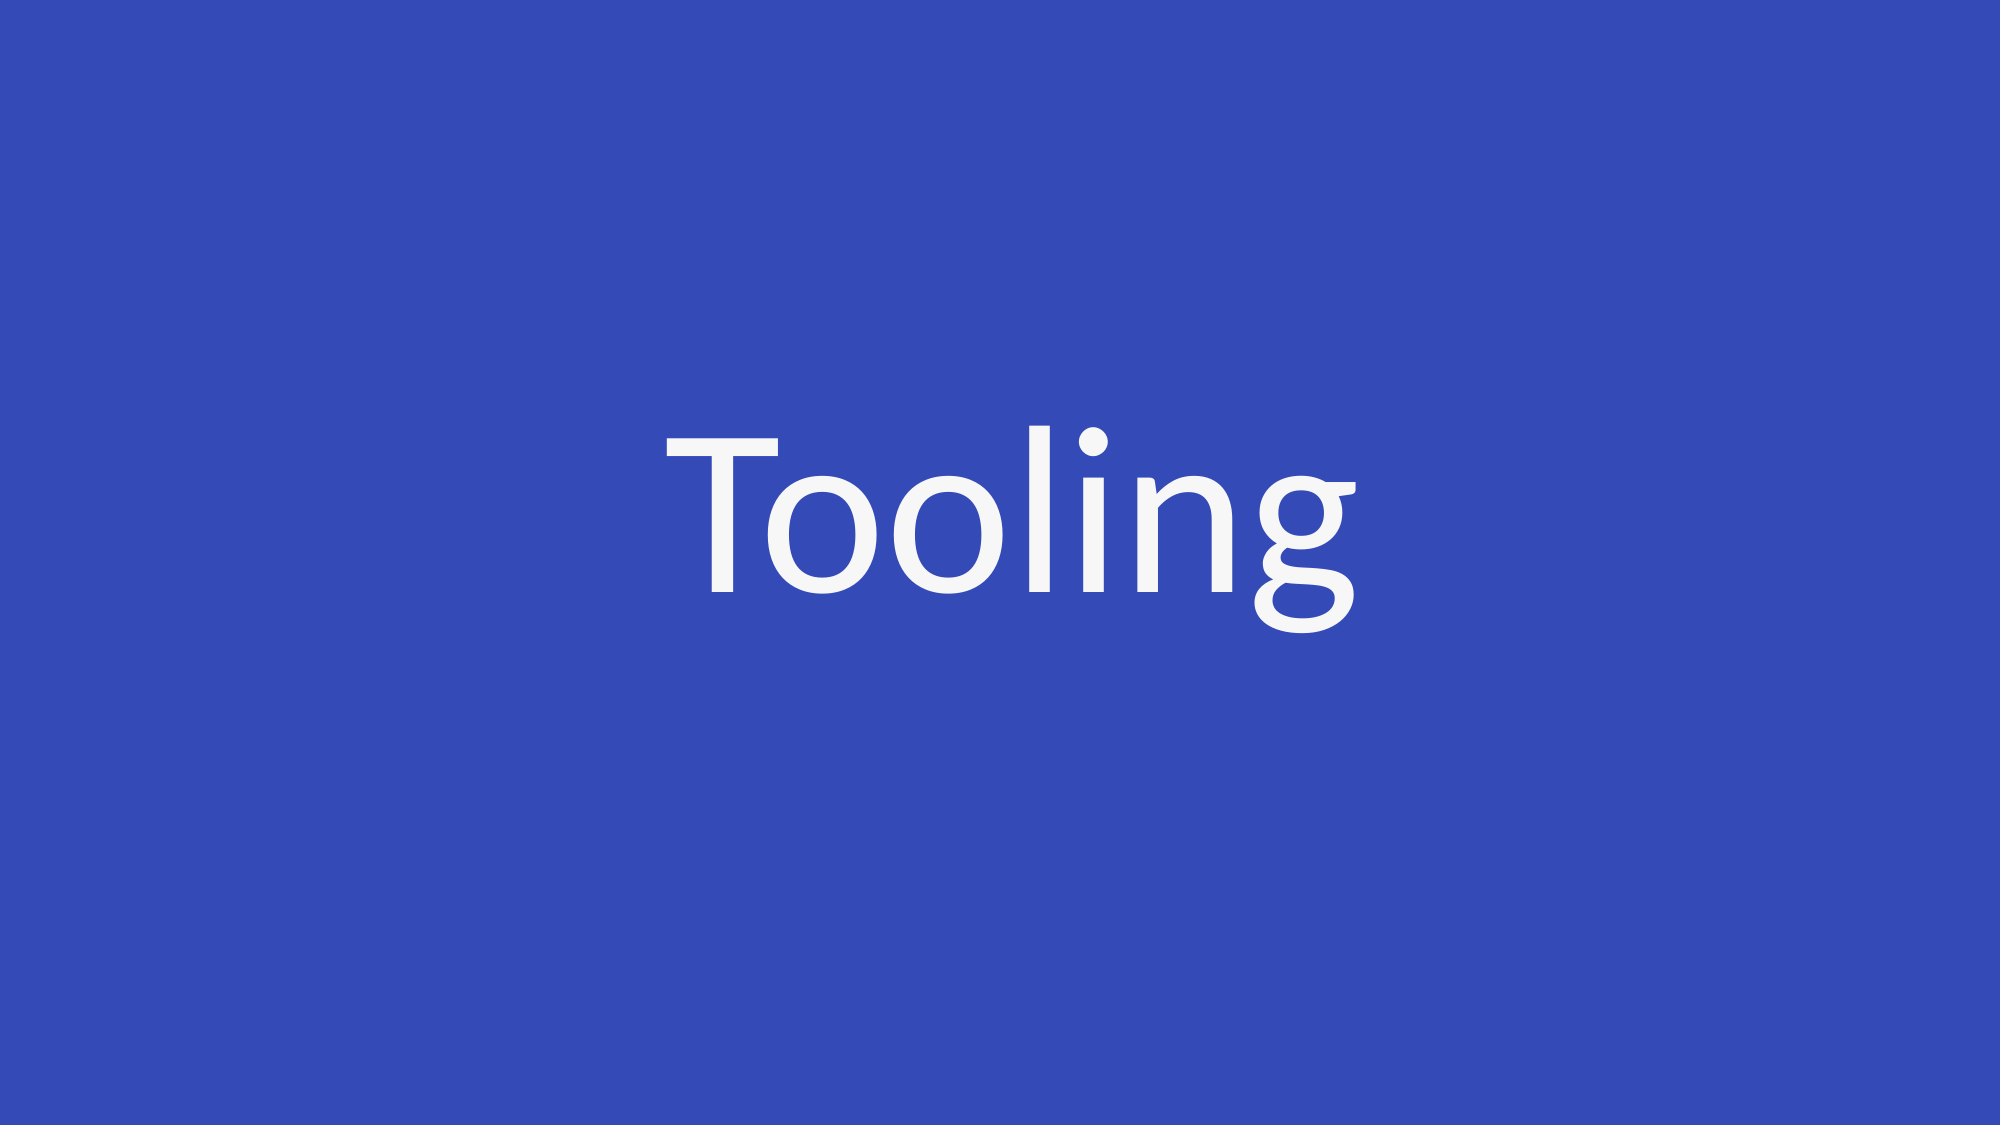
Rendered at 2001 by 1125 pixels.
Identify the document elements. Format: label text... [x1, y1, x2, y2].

text_box Tooling [290, 345, 1735, 648]
